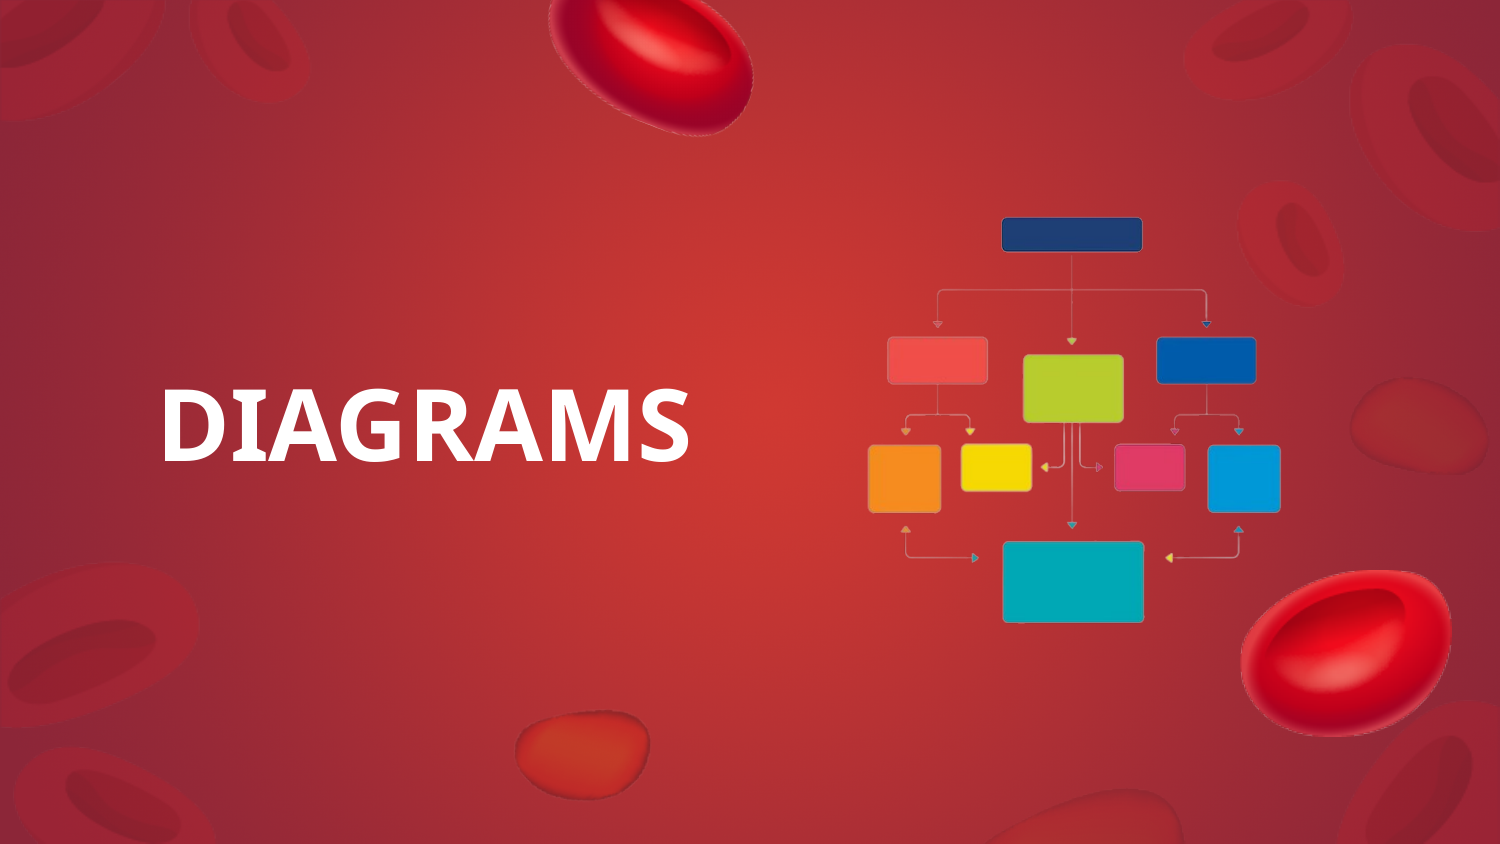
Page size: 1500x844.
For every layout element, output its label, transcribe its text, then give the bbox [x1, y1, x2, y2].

title DIAGRAMS [50, 214, 793, 630]
picture [0, 0, 1500, 844]
